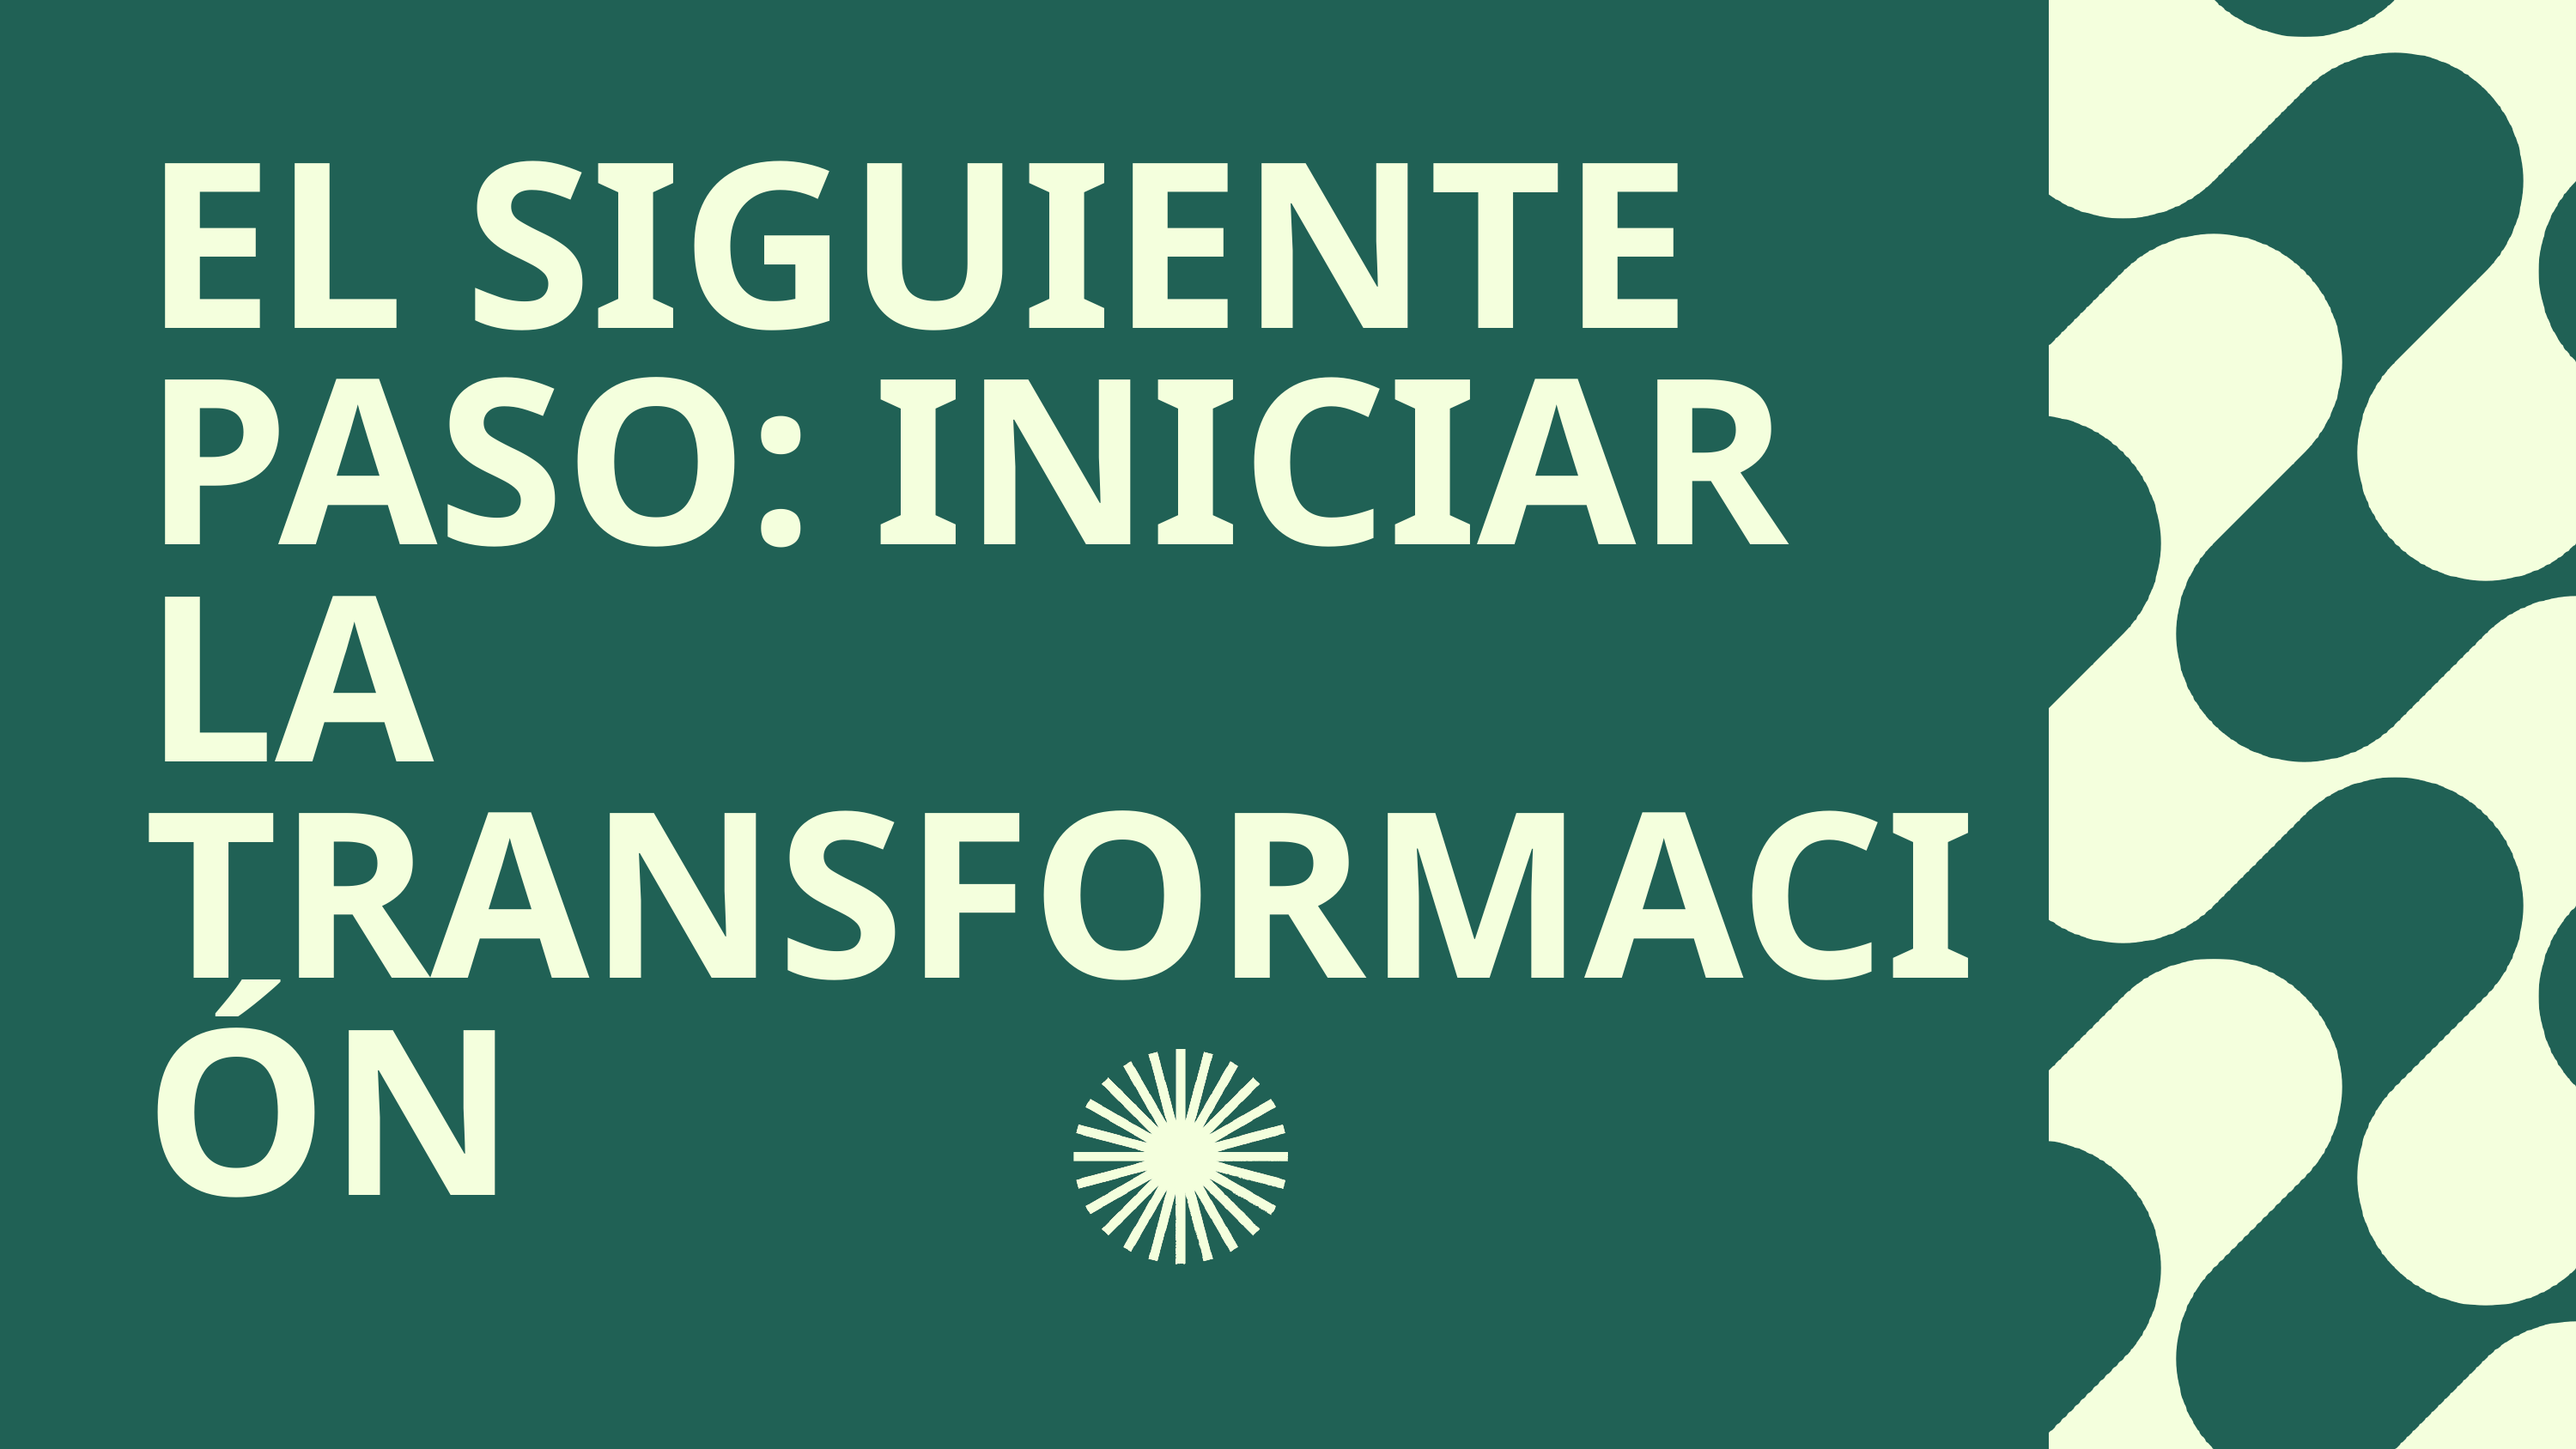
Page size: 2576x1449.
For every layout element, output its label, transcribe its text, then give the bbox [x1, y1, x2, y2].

text_box EL SIGUIENTE PASO: INICIAR LA TRANSFORMACIÓN [144, 157, 1999, 1242]
text_box [2049, 0, 2576, 1449]
text_box [1073, 1049, 1289, 1265]
